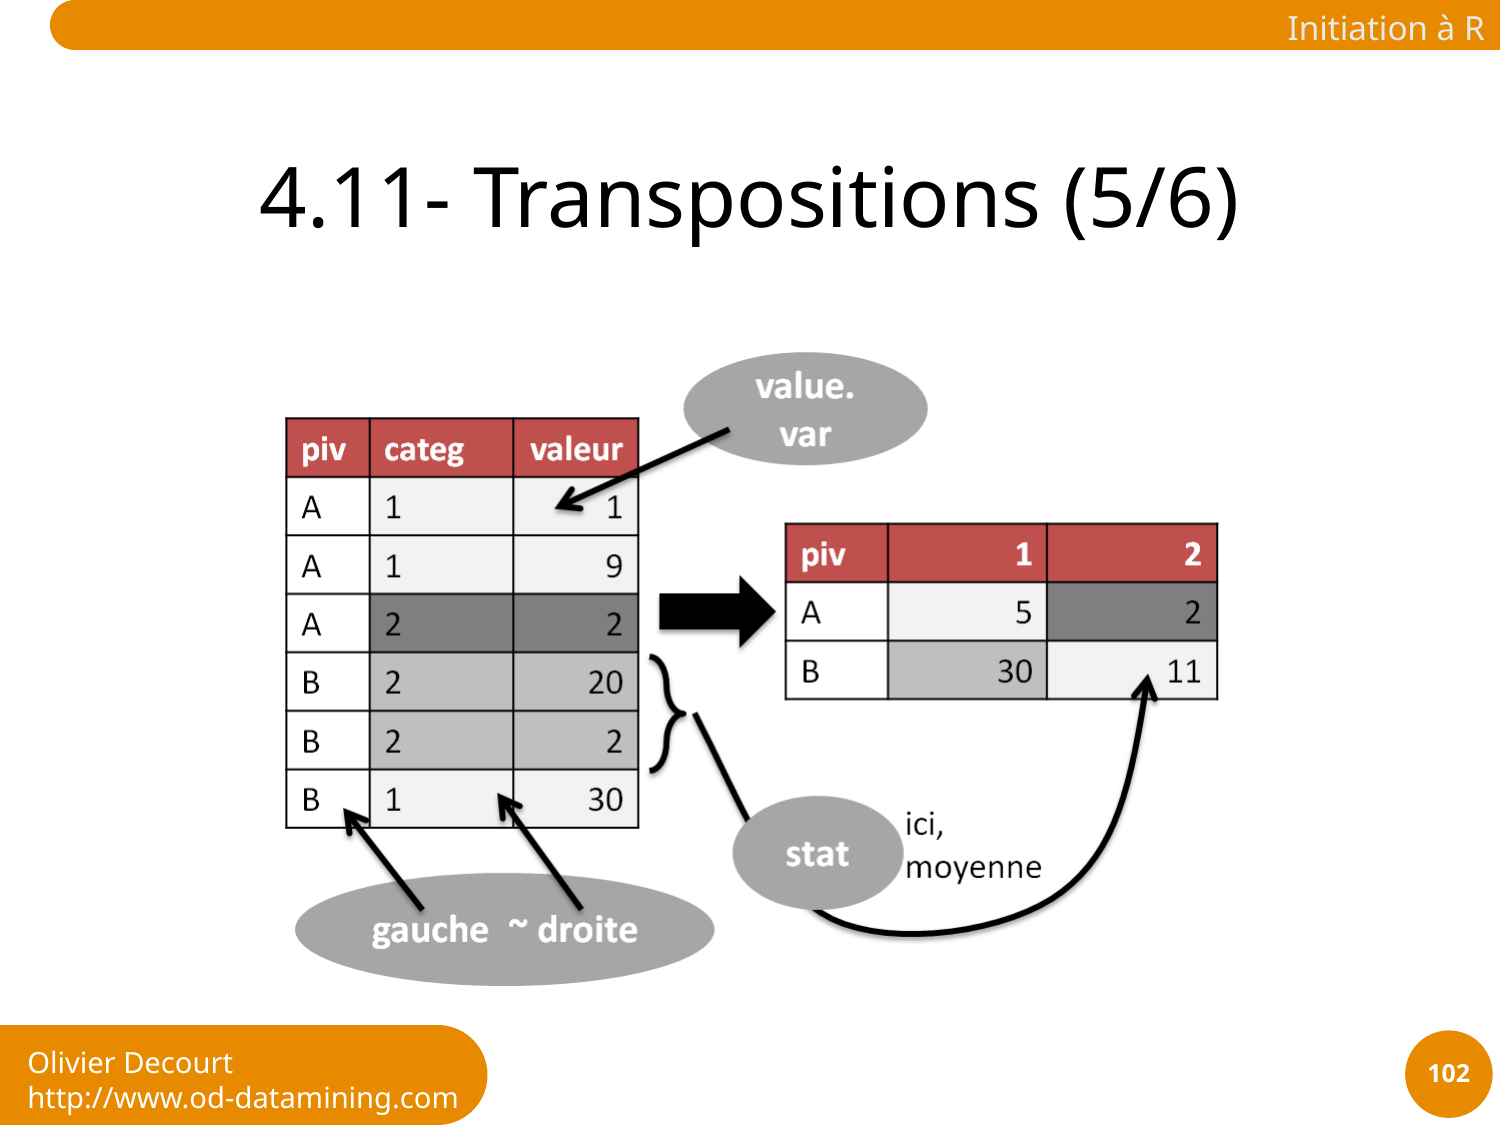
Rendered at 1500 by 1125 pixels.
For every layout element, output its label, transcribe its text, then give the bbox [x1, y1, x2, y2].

title 4.11- Transpositions (5/6) [112, 99, 1388, 288]
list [272, 324, 1228, 1001]
